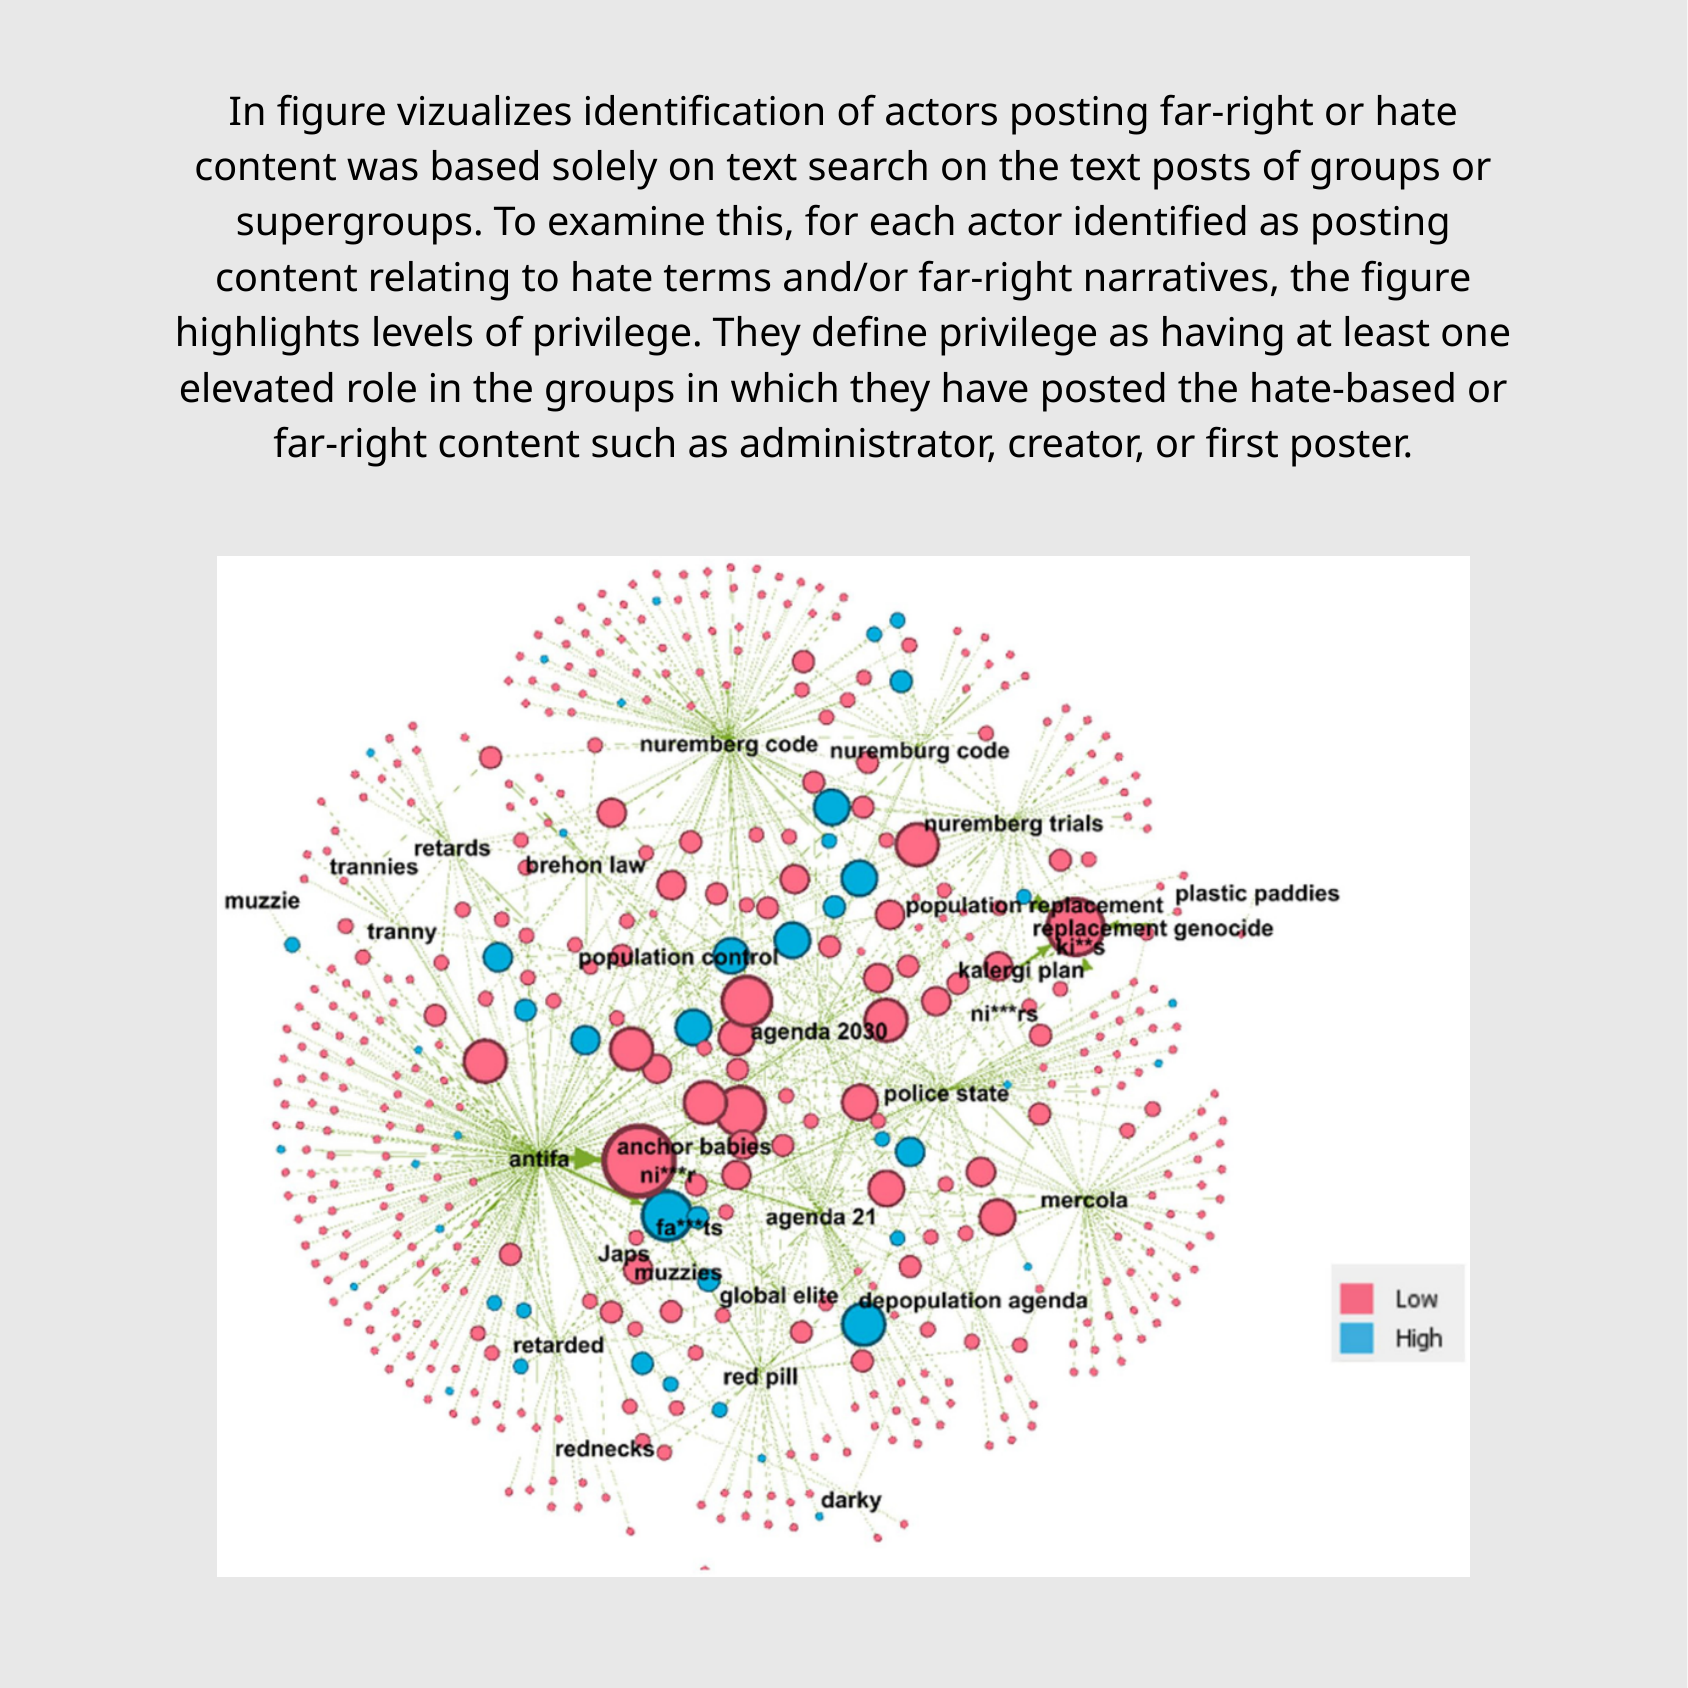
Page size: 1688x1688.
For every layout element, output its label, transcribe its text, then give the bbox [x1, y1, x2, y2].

text_box In figure vizualizes identification of actors posting far-right or hate content was based solely on text search on the text posts of groups or supergroups. To examine this, for each actor identified as posting content relating to hate terms and/or far-right narratives, the figure highlights levels of privilege. They define privilege as having at least one elevated role in the groups in which they have posted the hate-based or far-right content such as administrator, creator, or first poster. [168, 77, 1519, 466]
picture [217, 556, 1470, 1577]
